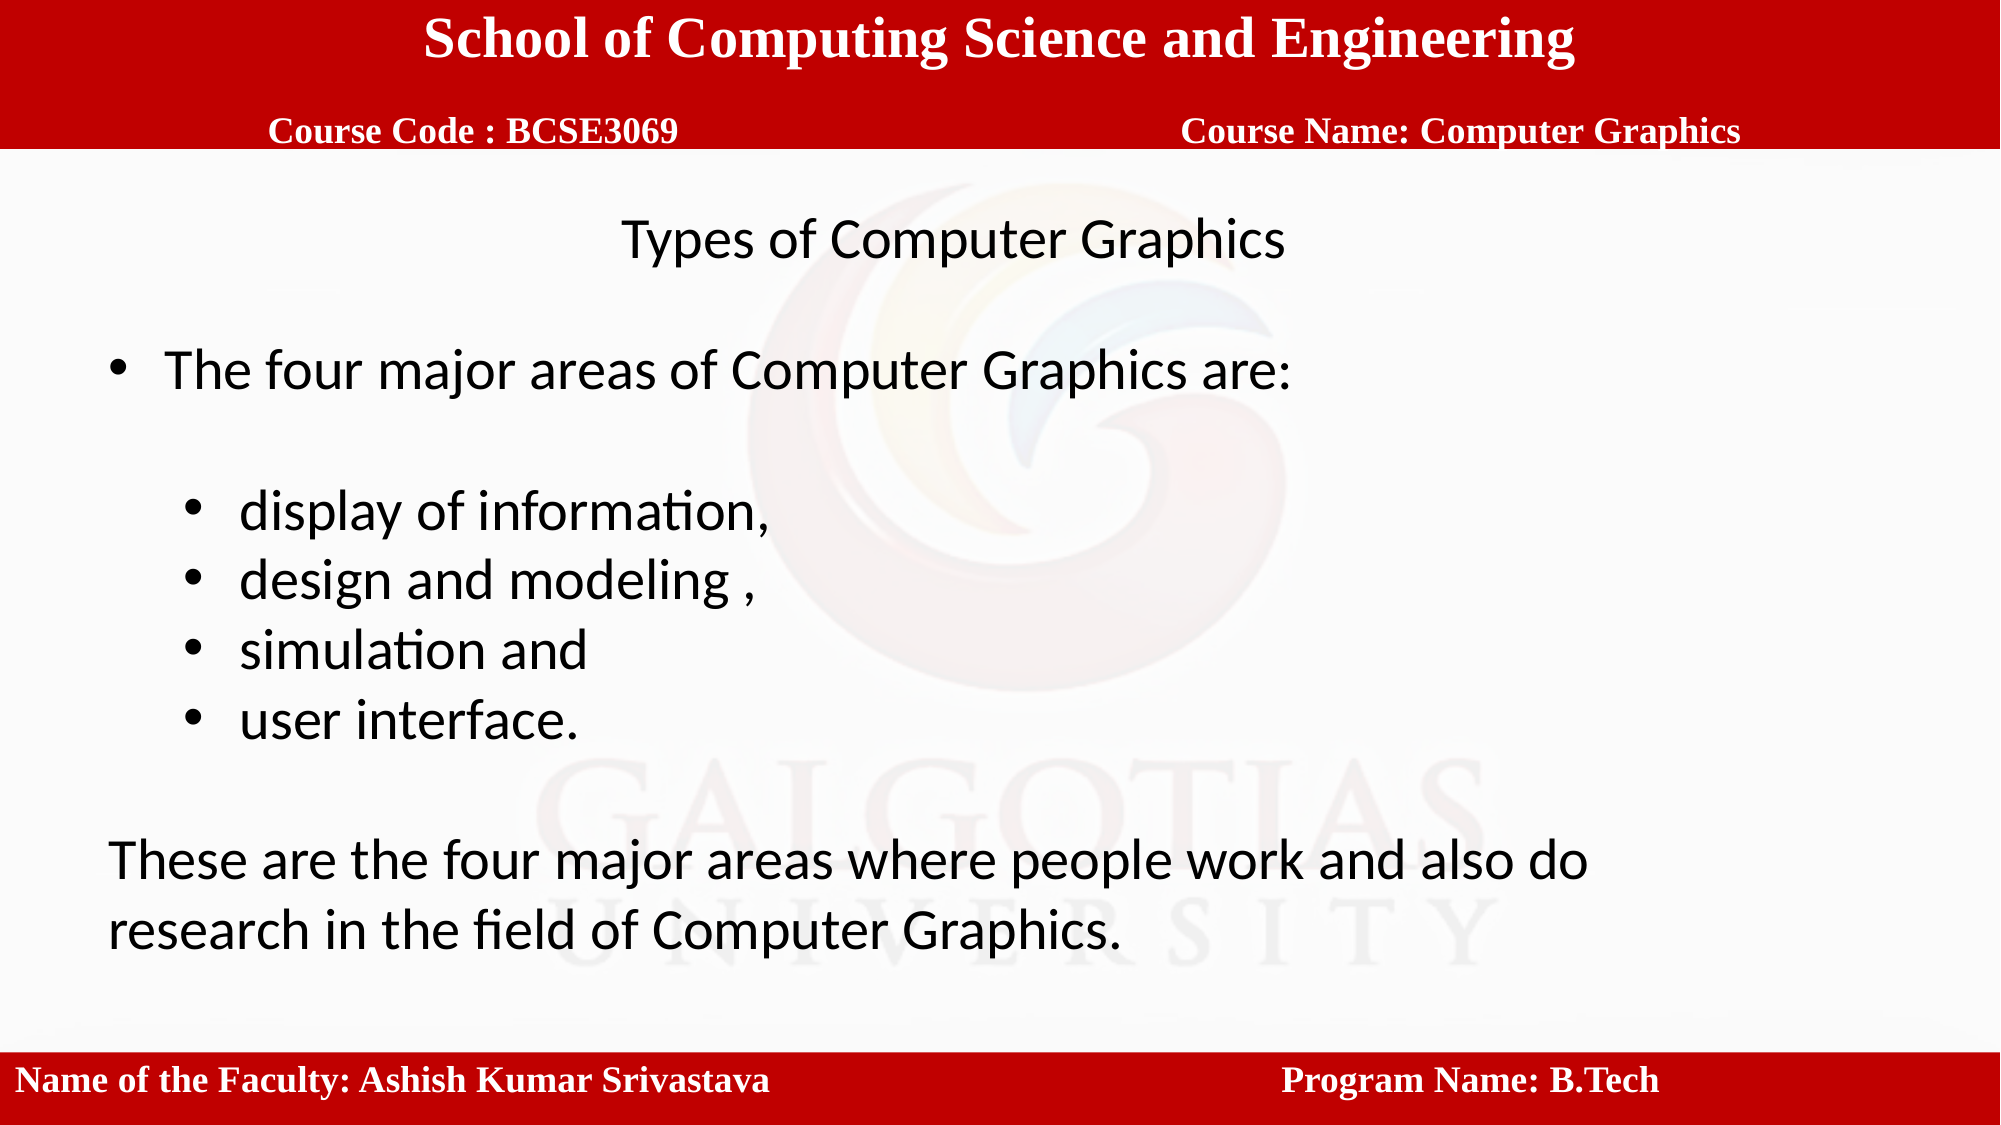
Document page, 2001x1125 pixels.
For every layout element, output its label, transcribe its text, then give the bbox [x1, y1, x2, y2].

text_box Types of Computer Graphics [93, 192, 1814, 278]
text_box School of Computing Science and Engineering Course Code : BCSE3069 Course Name: Computer Graphics [0, 0, 2000, 149]
text_box Name of the Faculty: Ashish Kumar Srivastava Program Name: B.Tech [0, 1052, 2000, 1125]
text_box The four major areas of Computer Graphics are: display of information, design and modeling , simulation and user interface. These are the four major areas where people work and also do research in the field of Computer Graphics. [93, 324, 1814, 969]
